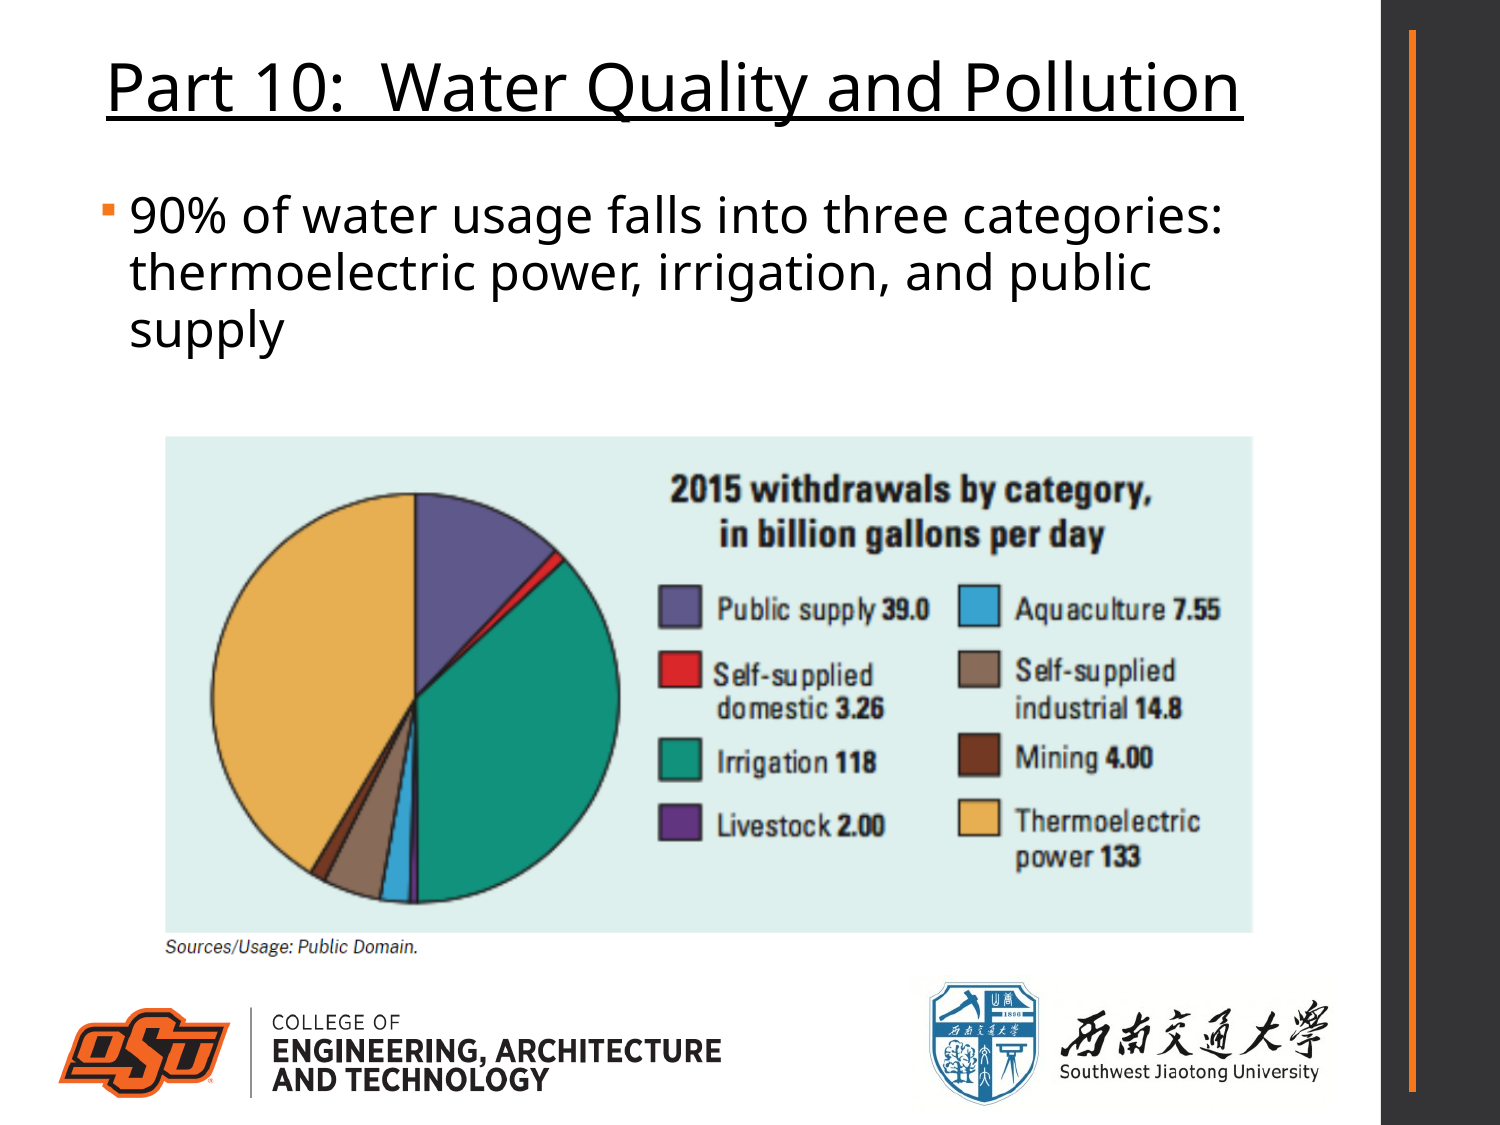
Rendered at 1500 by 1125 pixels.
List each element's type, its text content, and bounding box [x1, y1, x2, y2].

picture [152, 424, 1266, 967]
text_box Part 10: Water Quality and Pollution [90, 37, 1370, 265]
picture [909, 974, 1335, 1113]
picture [49, 1000, 726, 1117]
list 90% of water usage falls into three categories: thermoelectric power, irrigation, and public supply [84, 180, 1335, 925]
